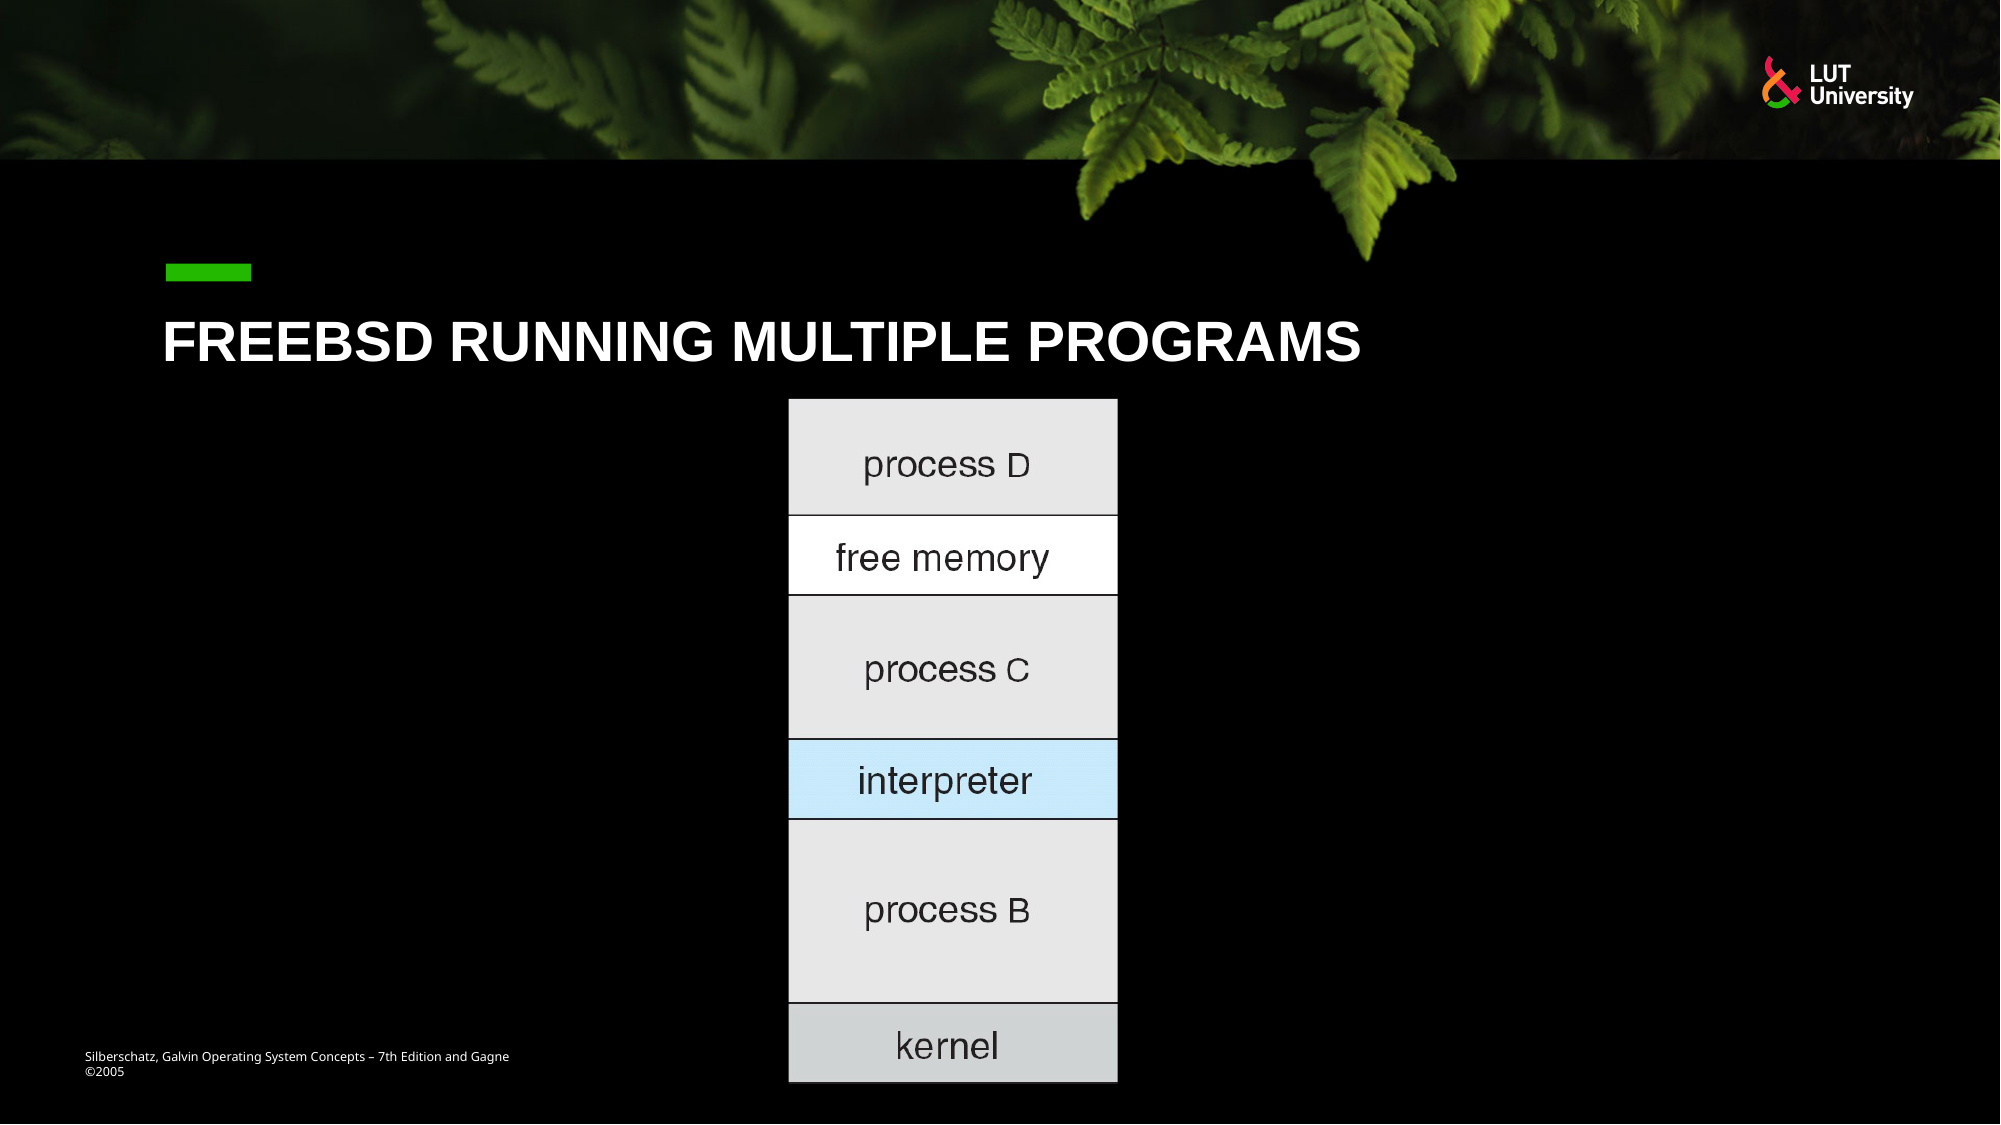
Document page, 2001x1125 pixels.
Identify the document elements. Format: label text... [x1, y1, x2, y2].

text_box Silberschatz, Galvin Operating System Concepts – 7th Edition and Gagne ©2005 [70, 1041, 552, 1086]
title FreeBSD Running Multiple Programs [147, 305, 1873, 382]
picture [0, 0, 2000, 1124]
